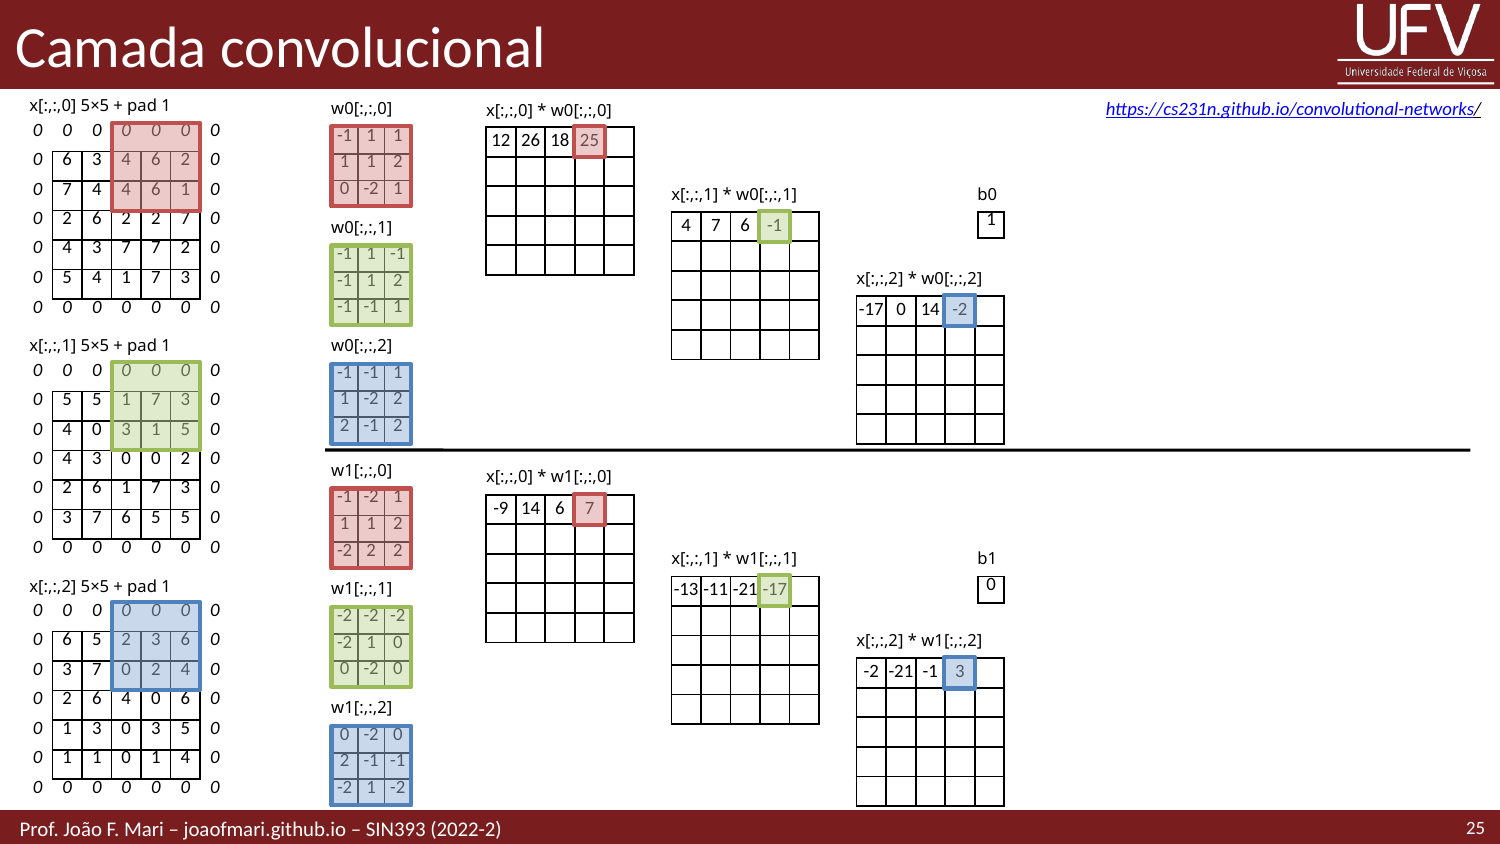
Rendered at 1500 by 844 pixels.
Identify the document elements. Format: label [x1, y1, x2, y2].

table_header [517, 496, 544, 523]
table_cell [546, 246, 574, 274]
table_cell [672, 272, 700, 299]
table_cell [142, 241, 170, 269]
table_header [887, 297, 915, 325]
table_cell [83, 721, 111, 749]
table_cell [946, 332, 974, 354]
table_cell [857, 689, 885, 716]
table_header [517, 128, 544, 156]
table_cell [976, 777, 1003, 805]
table_cell [576, 532, 603, 553]
table_header [218, 122, 230, 151]
table_cell [171, 721, 199, 749]
table_cell [761, 272, 789, 299]
table_cell [672, 331, 700, 359]
table_cell [887, 386, 915, 413]
table_header [857, 659, 885, 687]
table_cell [887, 718, 915, 746]
table_cell [731, 242, 759, 270]
table_cell [702, 331, 730, 359]
table_cell [53, 392, 81, 420]
table_cell [142, 270, 170, 298]
table_cell [731, 695, 759, 723]
table_header [982, 297, 1003, 325]
table_cell [672, 695, 700, 723]
table_cell [23, 151, 230, 329]
table_cell [487, 614, 515, 642]
table_cell [546, 584, 574, 612]
table_cell [83, 632, 95, 660]
table_cell [546, 217, 574, 244]
table_cell [731, 666, 759, 694]
table_cell [917, 327, 944, 354]
table_cell [171, 468, 199, 479]
table_cell [83, 422, 95, 450]
table_cell [517, 158, 544, 185]
table_cell [917, 386, 944, 413]
table_header [672, 577, 700, 605]
table_cell [112, 721, 140, 749]
table_cell [53, 182, 81, 210]
table_cell [576, 246, 603, 274]
table_cell [112, 751, 140, 778]
table_cell [702, 301, 730, 329]
table_header [797, 213, 818, 240]
table_cell [83, 270, 111, 298]
table_cell [517, 525, 544, 553]
table_cell [976, 327, 1003, 354]
table_header [23, 362, 95, 391]
table_cell [576, 555, 603, 582]
table_cell [487, 555, 515, 582]
table_cell [887, 748, 915, 776]
table_header [702, 577, 730, 605]
table_cell [576, 164, 603, 185]
table_cell [142, 707, 170, 719]
table_cell [672, 636, 700, 664]
table_cell [702, 636, 730, 664]
table_cell [83, 241, 111, 269]
footer [0, 812, 1034, 844]
text_box [27, 330, 244, 468]
table_cell [53, 241, 81, 269]
table_cell [790, 242, 818, 270]
table_cell [790, 272, 818, 299]
table_cell [517, 614, 544, 642]
table_cell [976, 415, 1003, 443]
table_cell [761, 613, 789, 635]
table_header [23, 602, 95, 632]
table_cell [761, 248, 789, 270]
table_cell [83, 182, 95, 210]
table_cell [761, 636, 789, 664]
table_header [979, 213, 1003, 237]
table_cell [605, 246, 633, 274]
table_cell [112, 270, 140, 298]
table_cell [142, 751, 170, 778]
text_box [854, 263, 1071, 332]
table_cell [702, 242, 730, 270]
table_header [487, 128, 515, 156]
table_cell [917, 748, 944, 776]
table_cell [917, 777, 944, 805]
text_box [669, 179, 886, 248]
table_cell [53, 451, 81, 479]
table_header [611, 128, 633, 156]
table_cell [53, 422, 81, 450]
table_cell [857, 415, 885, 443]
table_cell [517, 584, 544, 612]
table_header [611, 496, 633, 523]
table_cell [517, 187, 544, 211]
table_cell [761, 666, 789, 694]
table_header [982, 659, 1003, 687]
table_cell [605, 555, 633, 582]
table_cell [517, 246, 544, 274]
table_cell [83, 481, 111, 509]
table_cell [731, 636, 759, 664]
table_cell [790, 666, 818, 694]
table_header [797, 577, 818, 605]
table_cell [605, 217, 633, 244]
table_header [23, 122, 95, 151]
table_cell [761, 331, 789, 359]
table_cell [112, 241, 140, 269]
table_cell [53, 481, 81, 509]
table_cell [976, 748, 1003, 776]
table_header [979, 577, 1003, 602]
table_cell [702, 666, 730, 694]
table_cell [142, 510, 170, 538]
table_cell [53, 662, 81, 690]
table_cell [605, 525, 633, 553]
table_header [487, 496, 515, 523]
table_cell [546, 614, 574, 642]
table_cell [790, 301, 818, 329]
text_box [316, 93, 1471, 821]
table_cell [546, 158, 574, 185]
text_box [854, 625, 1071, 695]
table_cell [790, 695, 818, 723]
table_cell [53, 510, 81, 538]
table_cell [487, 584, 515, 612]
table_cell [976, 386, 1003, 413]
table_cell [171, 481, 199, 509]
title [0, 0, 1500, 89]
table_cell [53, 270, 81, 298]
table_cell [790, 636, 818, 664]
table_cell [53, 632, 81, 660]
table_cell [702, 695, 730, 723]
table_cell [53, 691, 81, 719]
table_cell [112, 229, 140, 239]
table_cell [917, 718, 944, 746]
table_cell [917, 689, 944, 716]
table_cell [702, 607, 730, 635]
table_cell [887, 777, 915, 805]
table_cell [487, 158, 515, 185]
table_cell [83, 211, 111, 239]
table_cell [83, 451, 111, 479]
table_cell [672, 607, 700, 635]
table_cell [487, 525, 515, 553]
table_header [546, 496, 567, 523]
table_cell [171, 241, 199, 269]
table_cell [946, 386, 974, 413]
table_header [917, 297, 937, 325]
table_header [546, 128, 567, 156]
table_cell [142, 468, 170, 479]
table_cell [976, 356, 1003, 384]
table_cell [857, 327, 885, 354]
table_cell [605, 584, 633, 612]
table_cell [53, 721, 81, 749]
table_cell [731, 331, 759, 359]
table_cell [83, 751, 111, 778]
table_header [731, 213, 752, 240]
table_cell [546, 187, 574, 215]
table_header [672, 213, 700, 240]
table_cell [83, 691, 111, 719]
table_cell [857, 386, 885, 413]
table_header [857, 297, 885, 325]
table_cell [487, 246, 515, 274]
table_cell [790, 607, 818, 635]
text_box [976, 543, 1086, 573]
table_header [218, 602, 230, 632]
table_cell [142, 721, 170, 749]
table_cell [946, 718, 974, 746]
table_cell [546, 555, 574, 582]
table_cell [171, 229, 199, 239]
table_cell [731, 272, 759, 299]
table_cell [946, 748, 974, 776]
table_cell [171, 707, 199, 719]
table_cell [672, 242, 700, 270]
table_cell [887, 356, 915, 384]
table_cell [142, 481, 170, 509]
table_cell [487, 187, 515, 211]
table_cell [171, 751, 199, 778]
table_cell [605, 158, 633, 185]
table_cell [83, 662, 95, 690]
table_cell [731, 301, 759, 329]
text_box [669, 543, 886, 613]
table_cell [83, 392, 95, 420]
table_cell [576, 614, 603, 642]
table_cell [605, 614, 633, 642]
table_cell [946, 777, 974, 805]
table_cell [171, 510, 199, 538]
text_box [976, 179, 1086, 209]
table_cell [672, 666, 700, 694]
table_cell [112, 468, 140, 479]
table_cell [23, 391, 230, 569]
text_box [27, 570, 244, 707]
table_cell [112, 510, 140, 538]
table_cell [672, 301, 700, 329]
table_cell [857, 777, 885, 805]
slide_number [1328, 811, 1500, 844]
table_cell [702, 272, 730, 299]
table_cell [917, 415, 944, 443]
table_cell [53, 211, 81, 239]
table_cell [171, 270, 199, 298]
table_cell [946, 415, 974, 443]
table_header [218, 362, 230, 391]
table_cell [887, 415, 915, 443]
table_header [702, 213, 730, 240]
table_cell [731, 607, 759, 635]
table_cell [857, 356, 885, 384]
table_header [917, 659, 937, 687]
table_cell [546, 525, 574, 553]
table_cell [605, 187, 633, 215]
table_cell [790, 331, 818, 359]
table_cell [976, 718, 1003, 746]
table_cell [917, 356, 944, 384]
table_cell [761, 301, 789, 329]
table_cell [857, 748, 885, 776]
table_cell [761, 695, 789, 723]
table_cell [887, 689, 915, 716]
table_cell [112, 481, 140, 509]
table_cell [517, 555, 544, 582]
table_cell [946, 695, 974, 716]
table_cell [976, 689, 1003, 716]
table_cell [576, 217, 603, 244]
text_box [749, 89, 1500, 127]
table_cell [576, 584, 603, 612]
table_header [887, 659, 915, 687]
table_cell [887, 327, 915, 354]
table_header [731, 577, 752, 605]
table_cell [53, 751, 81, 778]
table_cell [857, 718, 885, 746]
table_cell [142, 229, 170, 239]
table_cell [23, 632, 230, 809]
table_cell [83, 152, 95, 180]
table_cell [83, 510, 111, 538]
table_cell [53, 152, 81, 180]
text_box [27, 90, 244, 229]
table_cell [576, 187, 603, 215]
table_cell [112, 707, 140, 719]
table_cell [946, 356, 974, 384]
